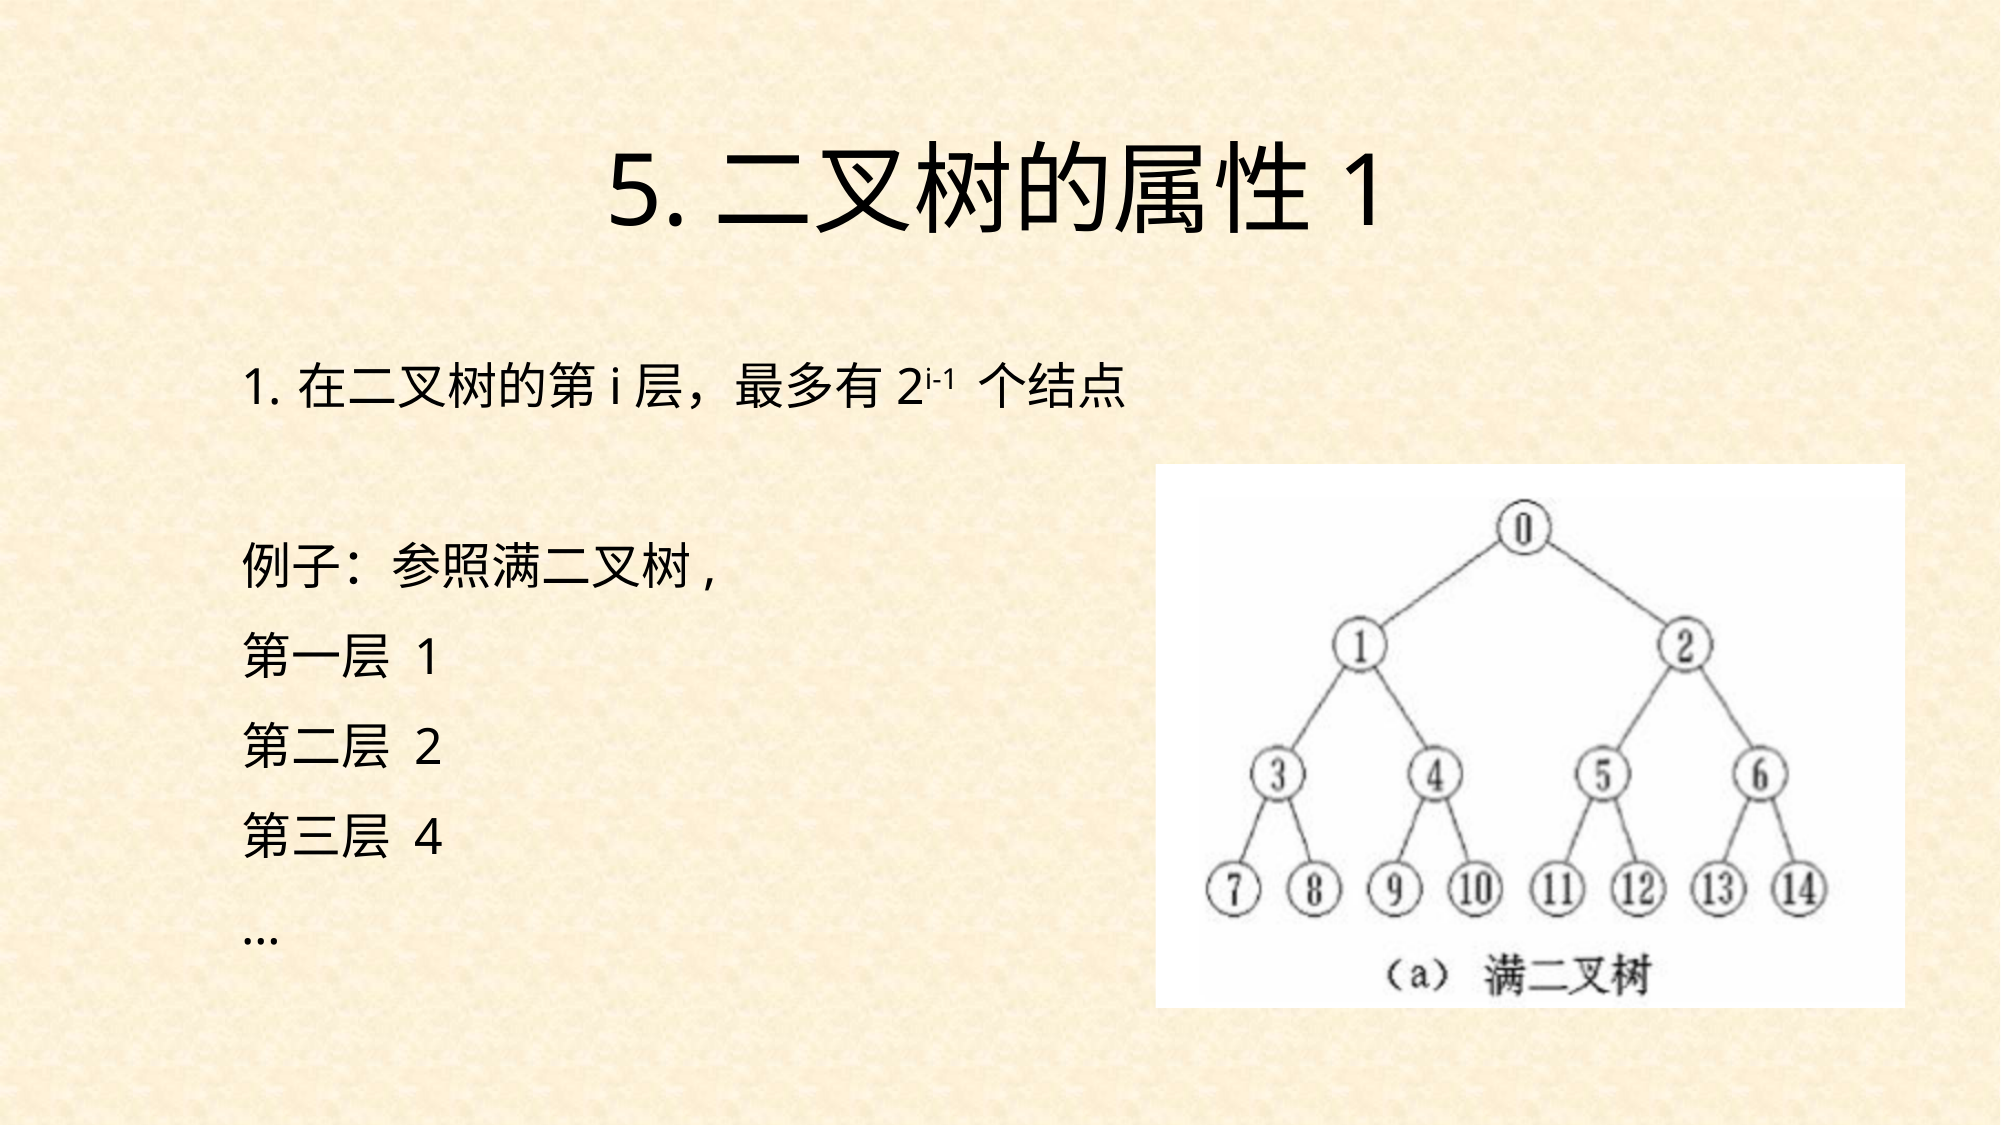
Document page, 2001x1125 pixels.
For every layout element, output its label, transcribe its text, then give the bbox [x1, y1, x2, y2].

text_box 在二叉树的第i层，最多有2i-1 个结点 例子：参照满二叉树, 第一层 1 第二层 2 第三层 4 … [226, 316, 1774, 962]
text_box 5.二叉树的属性1 [336, 117, 1663, 253]
picture [0, 0, 2001, 1125]
